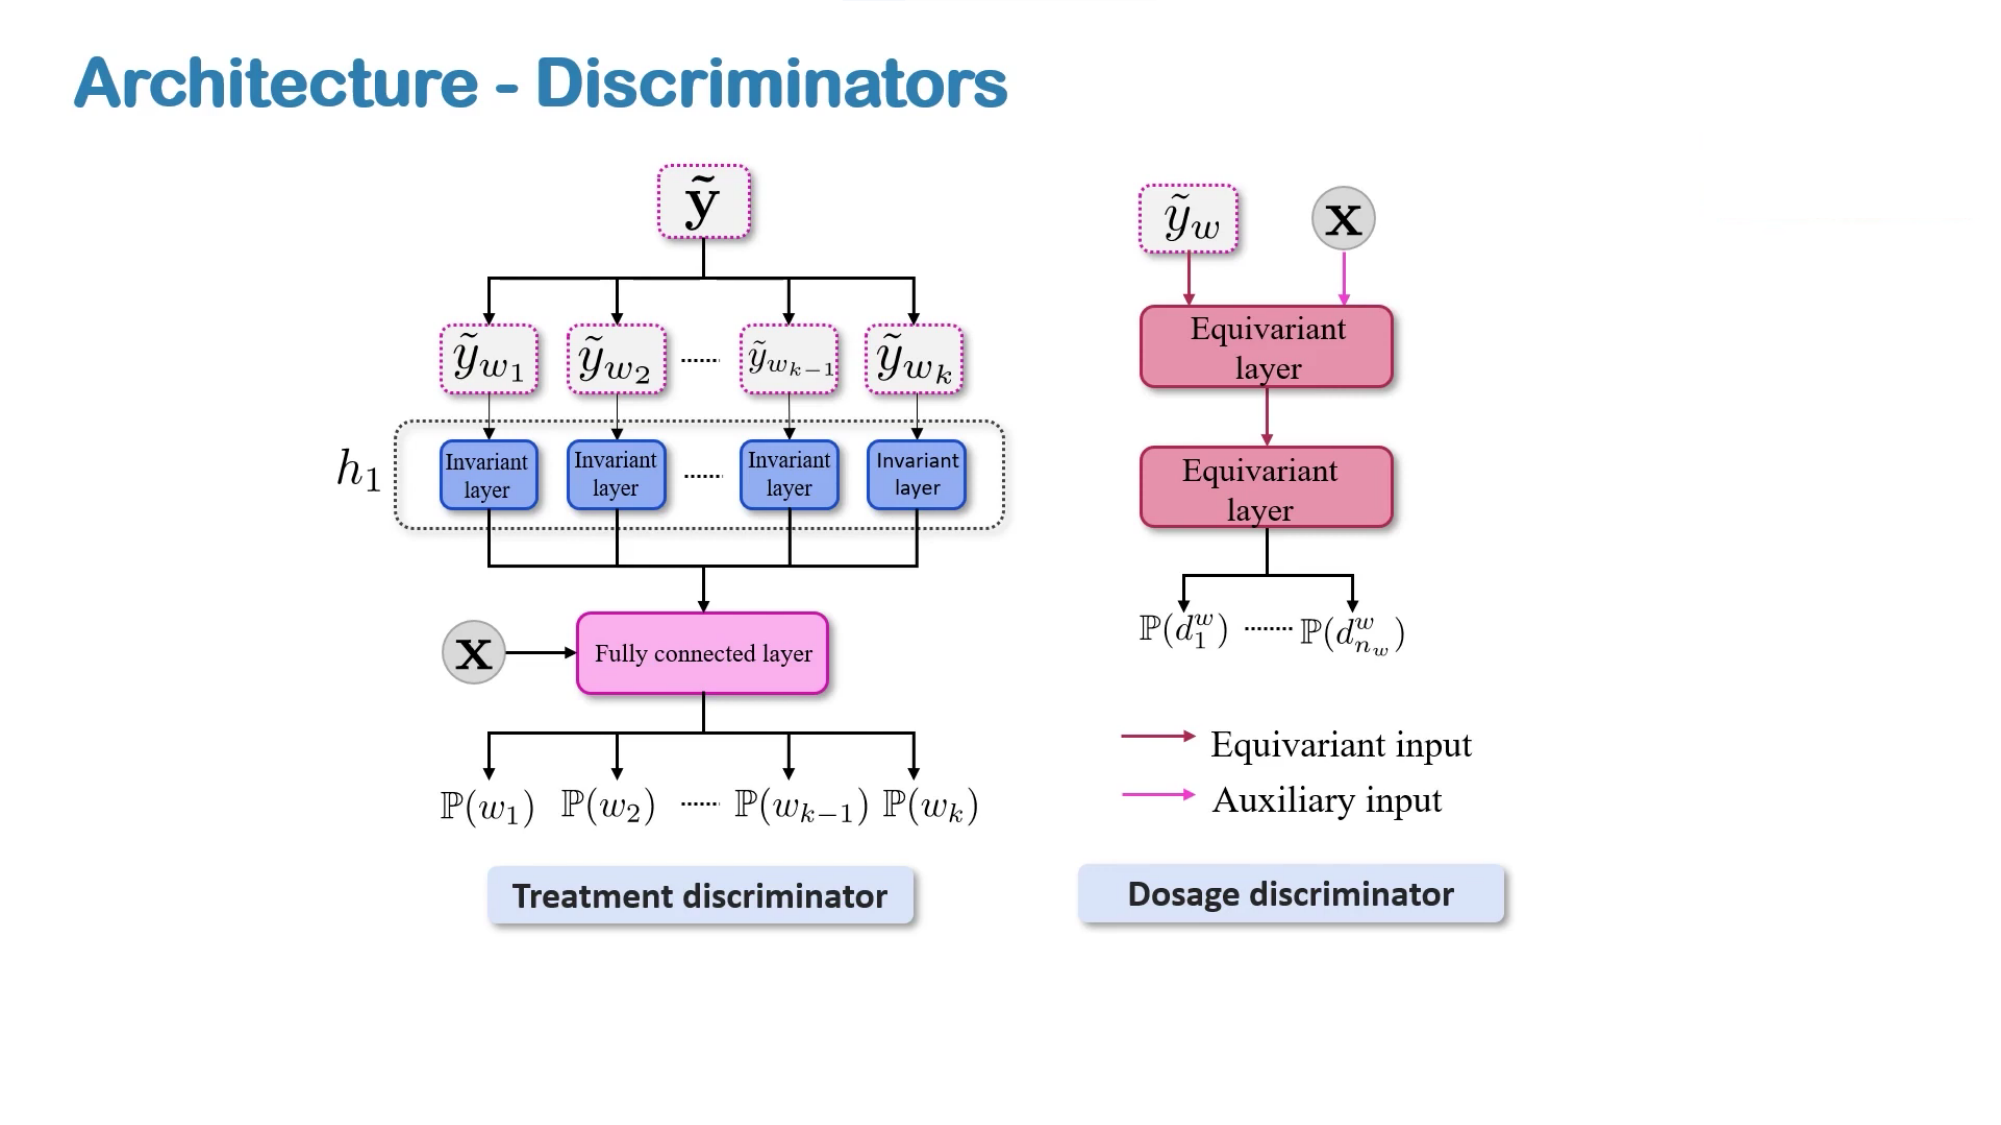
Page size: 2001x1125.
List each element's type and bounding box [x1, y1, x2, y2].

picture [0, 0, 2000, 960]
